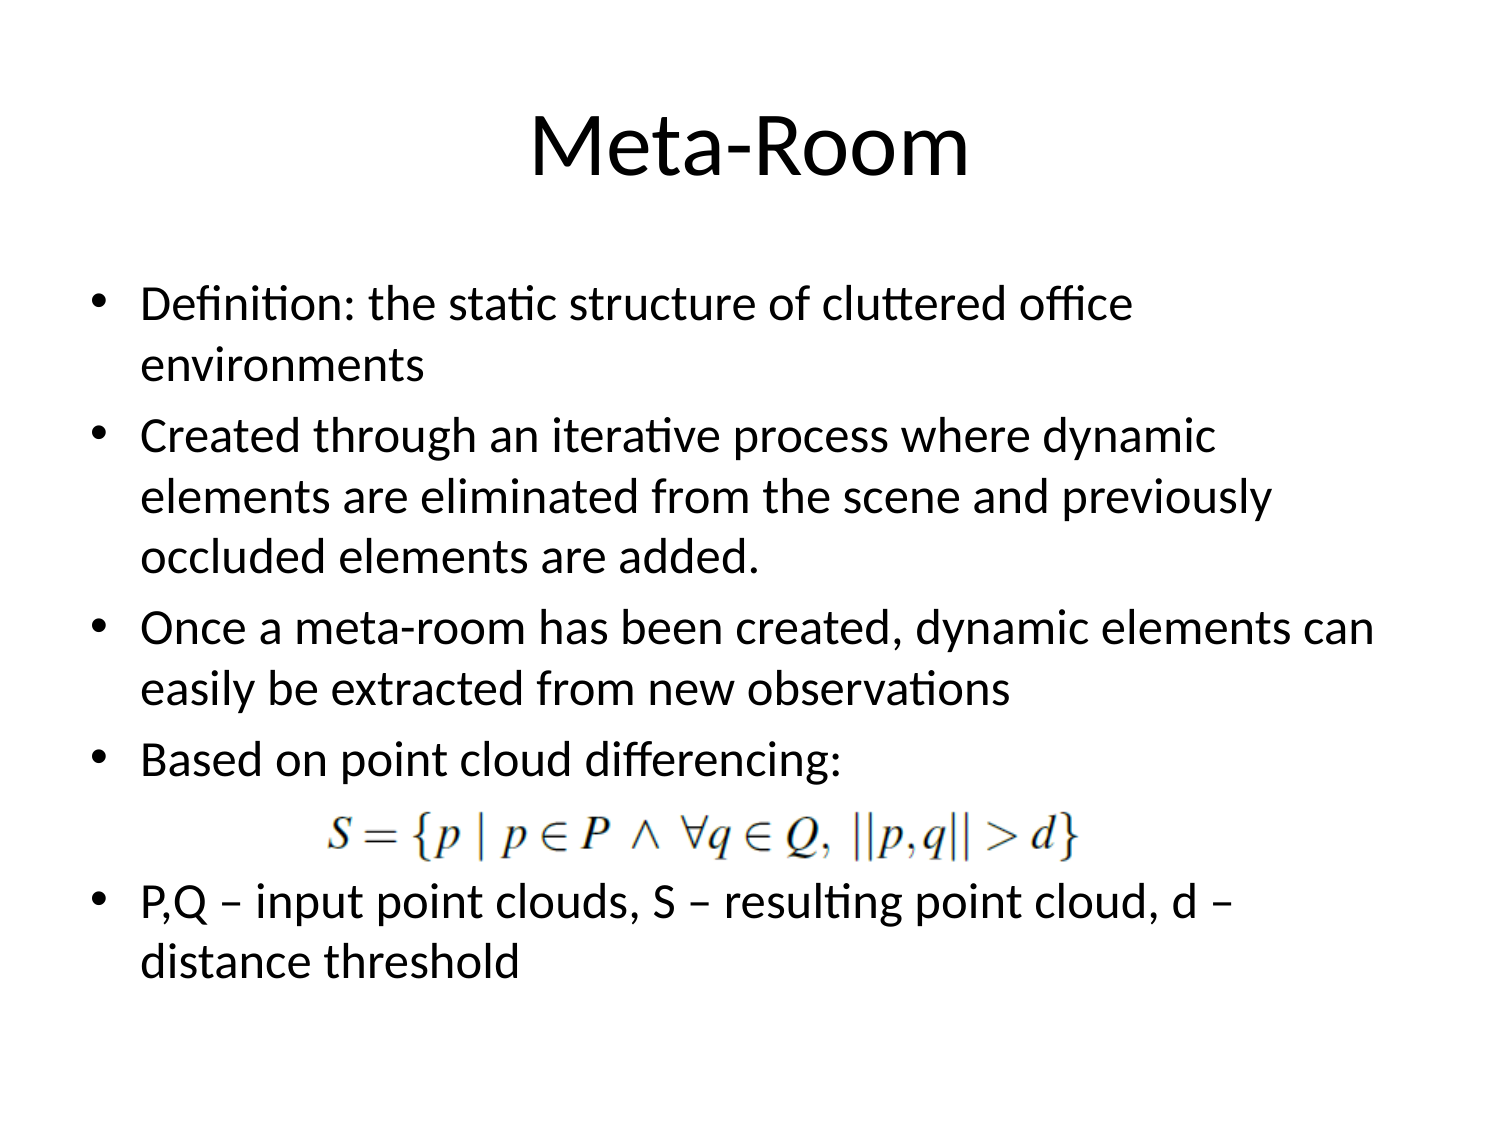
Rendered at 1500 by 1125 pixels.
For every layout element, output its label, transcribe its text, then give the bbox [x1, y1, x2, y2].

title Meta-Room [75, 45, 1425, 233]
list Definition: the static structure of cluttered office environments Created through an iterative process where dynamic elements are eliminated from the scene and previously occluded elements are added. Once a meta-room has been created, dynamic elements can easily be extracted from new observations Based on point cloud differencing: P,Q – input point clouds, S – resulting point cloud, d – distance threshold [75, 262, 1425, 1005]
picture [300, 798, 1133, 876]
